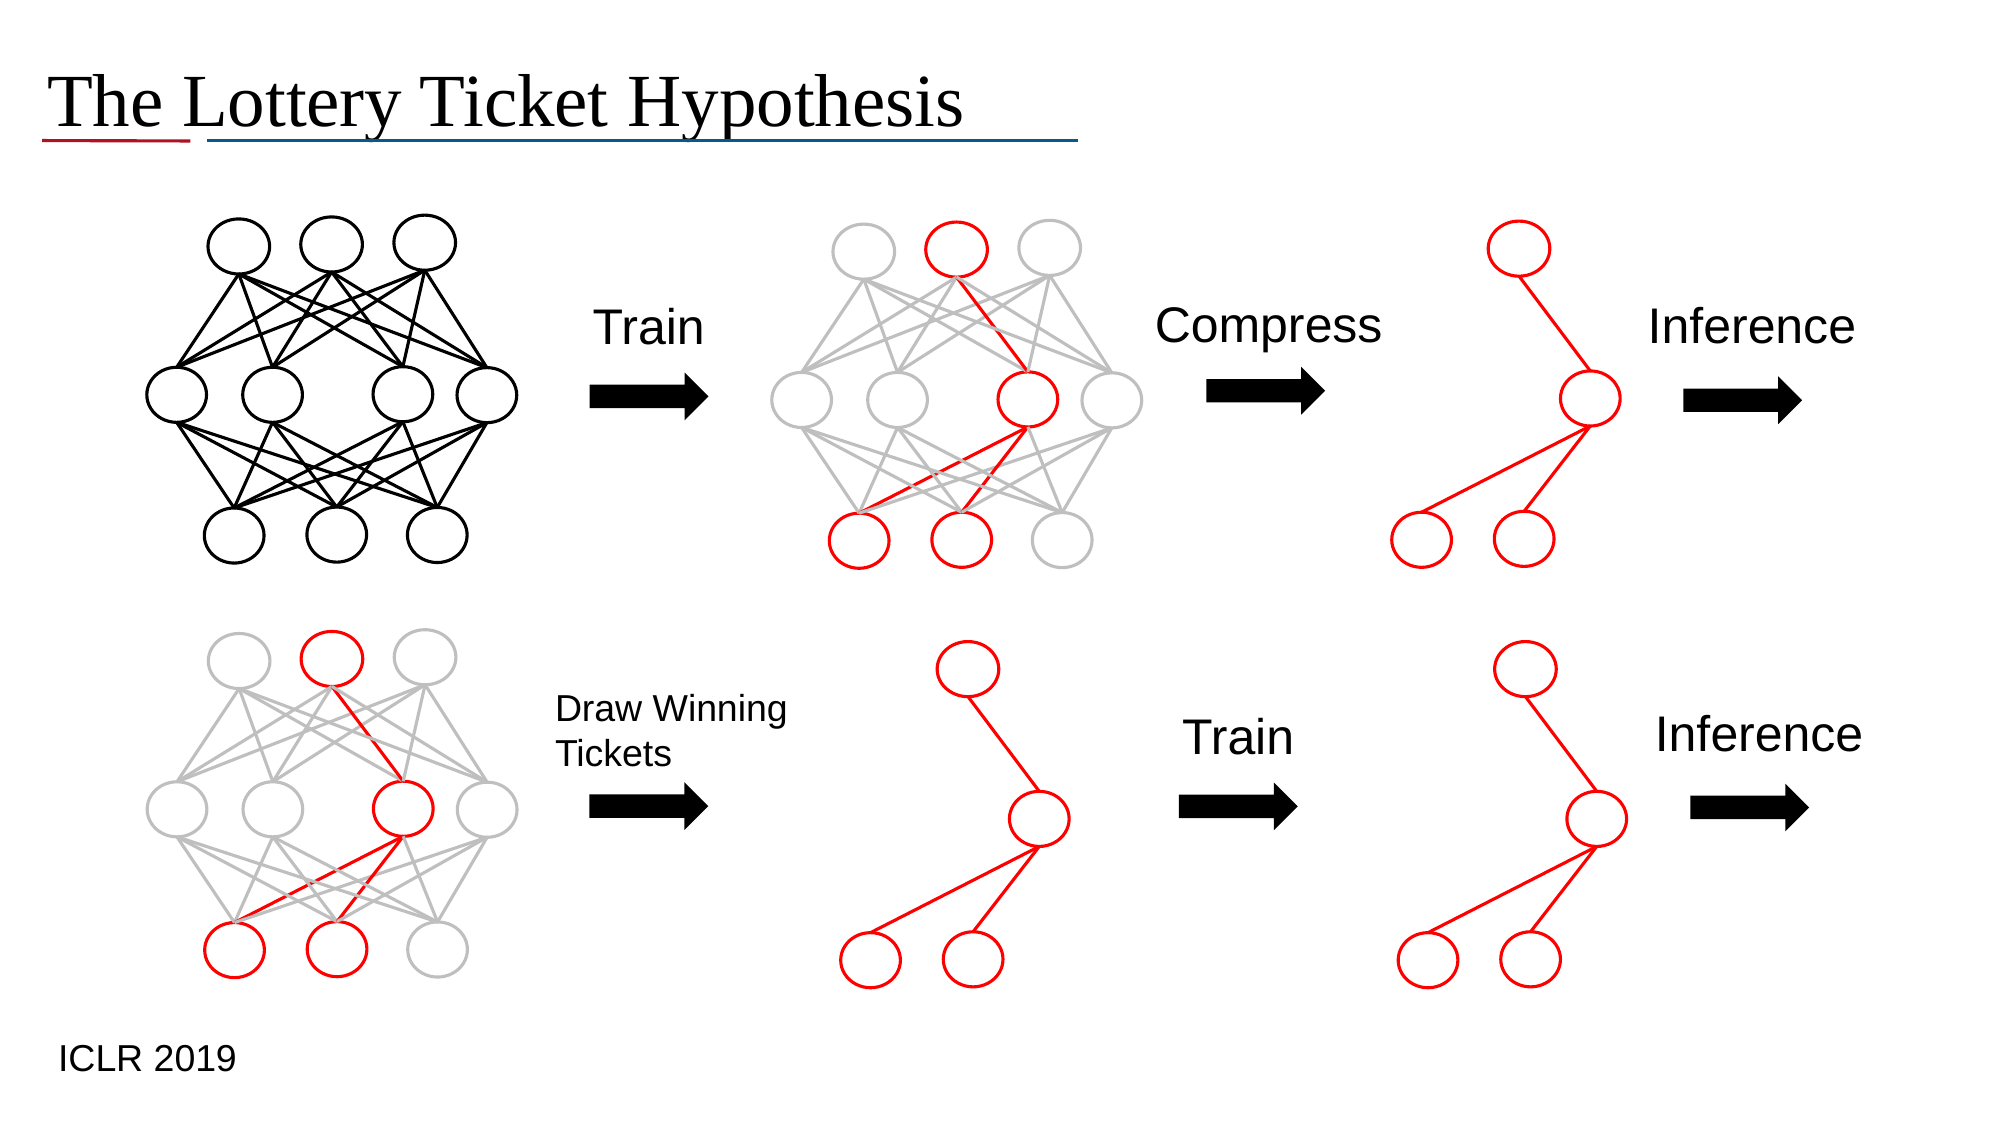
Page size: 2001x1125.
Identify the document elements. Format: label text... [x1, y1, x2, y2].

text_box [589, 782, 709, 831]
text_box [863, 279, 956, 373]
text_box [897, 427, 1027, 513]
text_box [372, 368, 434, 421]
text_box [1524, 425, 1591, 512]
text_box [967, 696, 1040, 792]
text_box [936, 640, 1000, 698]
text_box Inference [1632, 286, 1872, 362]
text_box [1519, 276, 1591, 371]
text_box [455, 366, 518, 424]
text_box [956, 277, 1049, 373]
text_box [973, 846, 1040, 932]
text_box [424, 270, 487, 368]
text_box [801, 275, 897, 373]
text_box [239, 688, 331, 783]
text_box [1080, 371, 1143, 429]
text_box [372, 783, 435, 836]
text_box [1397, 931, 1459, 989]
text_box ICLR 2019 [43, 1026, 252, 1087]
text_box [241, 368, 304, 421]
text_box [1487, 220, 1551, 278]
text_box [456, 781, 519, 839]
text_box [437, 422, 487, 508]
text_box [437, 837, 488, 922]
text_box Compress [1140, 285, 1398, 360]
text_box [206, 217, 271, 270]
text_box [1530, 846, 1597, 932]
text_box [589, 372, 709, 421]
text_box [1027, 426, 1063, 513]
text_box [406, 509, 469, 564]
text_box [300, 630, 364, 684]
text_box [942, 933, 1005, 988]
text_box [392, 214, 457, 270]
text_box [146, 780, 208, 838]
text_box [1031, 514, 1094, 569]
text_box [1428, 846, 1597, 933]
text_box Train [577, 286, 720, 362]
text_box [1206, 366, 1326, 415]
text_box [403, 836, 438, 922]
text_box [1683, 376, 1803, 425]
text_box [828, 514, 891, 570]
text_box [870, 846, 1040, 933]
text_box [1690, 783, 1810, 832]
text_box [299, 215, 364, 270]
text_box Train [1167, 696, 1309, 772]
text_box [839, 931, 902, 989]
text_box Draw Winning Tickets [540, 676, 814, 782]
text_box [1017, 219, 1082, 275]
text_box [203, 508, 266, 565]
text_box [393, 628, 457, 684]
text_box [1390, 511, 1453, 569]
text_box [406, 923, 469, 979]
text_box [996, 373, 1059, 426]
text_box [176, 422, 272, 508]
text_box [1525, 696, 1597, 792]
text_box [1565, 790, 1628, 848]
text_box [1178, 782, 1298, 831]
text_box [425, 684, 488, 783]
text_box [1008, 790, 1071, 848]
text_box [305, 509, 368, 564]
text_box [176, 684, 272, 782]
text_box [272, 422, 402, 508]
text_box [176, 270, 272, 368]
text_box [176, 836, 272, 922]
text_box [924, 221, 989, 275]
text_box Inference [1640, 693, 1879, 769]
text_box [145, 366, 208, 424]
text_box [930, 514, 993, 569]
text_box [1049, 275, 1112, 373]
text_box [1421, 425, 1591, 513]
text_box [1493, 513, 1556, 568]
text_box [203, 923, 266, 979]
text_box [801, 427, 897, 513]
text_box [897, 275, 1027, 279]
title The Lottery Ticket Hypothesis [32, 0, 1758, 212]
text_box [402, 421, 438, 508]
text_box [331, 686, 425, 783]
text_box [207, 632, 271, 684]
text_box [272, 836, 403, 922]
text_box [1499, 933, 1562, 988]
text_box [1493, 640, 1558, 698]
text_box [241, 783, 304, 836]
text_box [866, 373, 929, 426]
text_box [770, 371, 833, 429]
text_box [331, 271, 424, 368]
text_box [272, 684, 403, 688]
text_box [1062, 427, 1112, 513]
text_box [831, 223, 896, 275]
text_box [238, 273, 331, 368]
text_box [306, 923, 368, 978]
text_box [1559, 369, 1622, 427]
